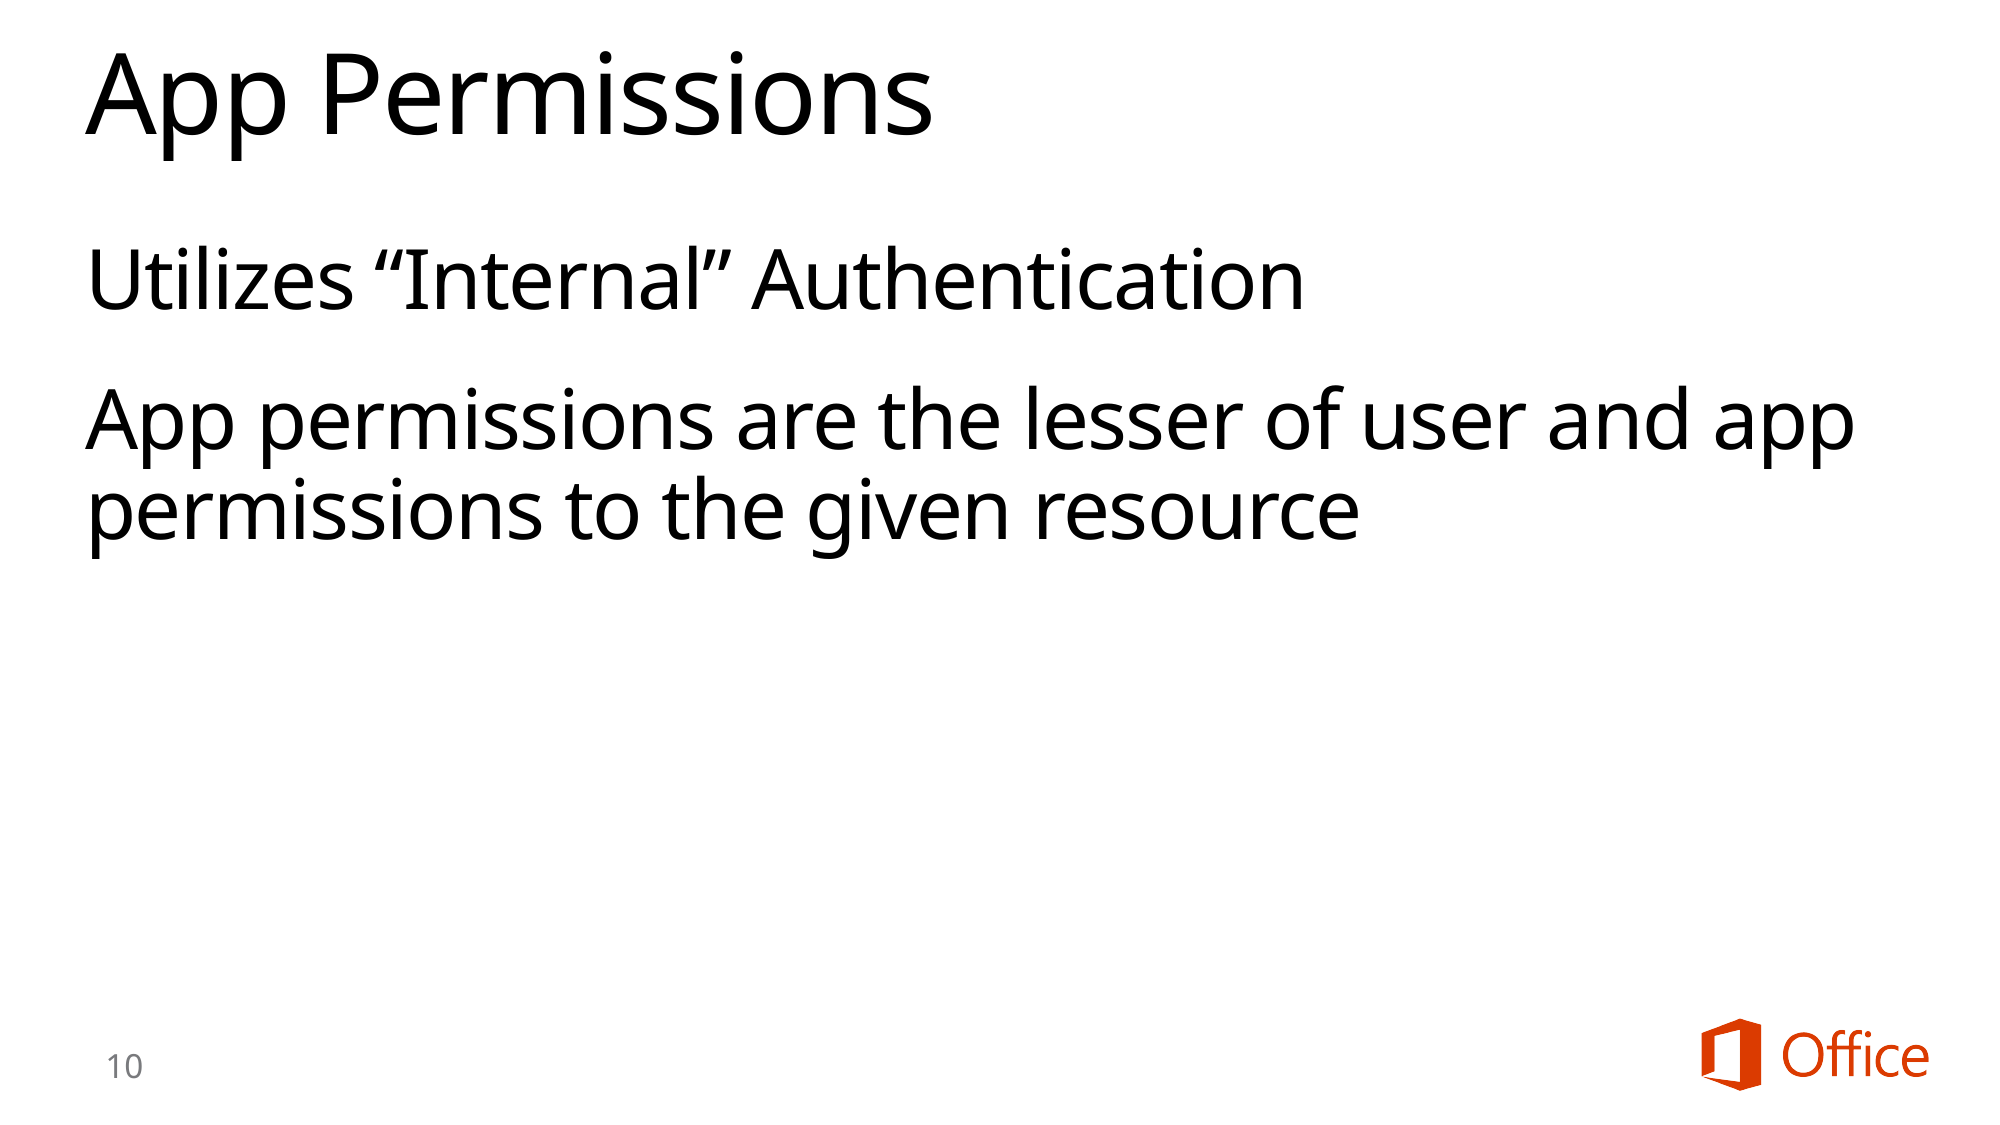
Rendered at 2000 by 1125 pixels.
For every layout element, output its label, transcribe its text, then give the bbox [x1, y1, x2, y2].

title App Permissions [85, 37, 1914, 161]
slide_number 10 [85, 1049, 178, 1086]
picture [1670, 987, 1960, 1122]
list Utilizes “Internal” Authentication App permissions are the lesser of user and app permissions to the given resource [85, 237, 1914, 597]
